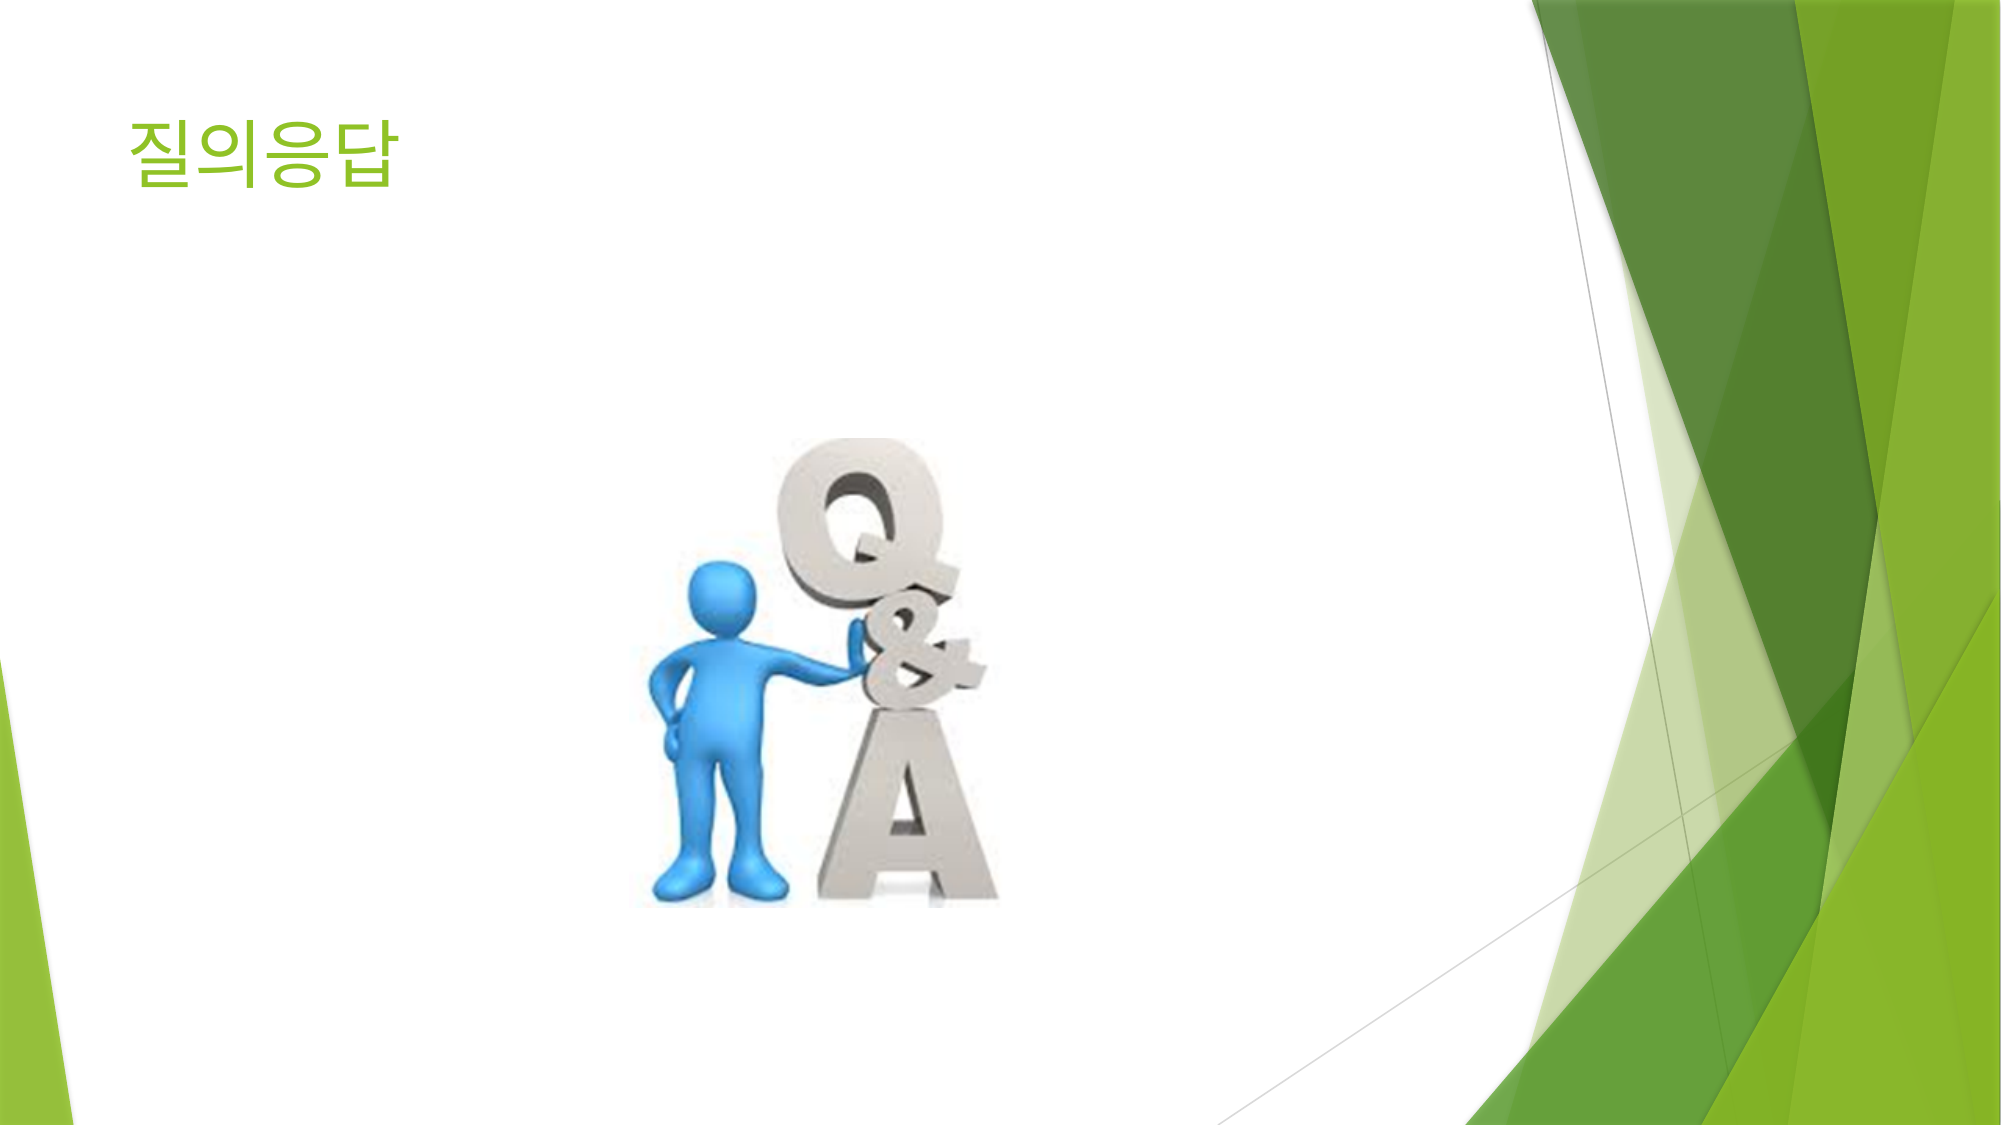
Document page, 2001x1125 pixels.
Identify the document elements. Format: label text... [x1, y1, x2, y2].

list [628, 437, 1004, 908]
title 질의응답 [111, 99, 1522, 317]
